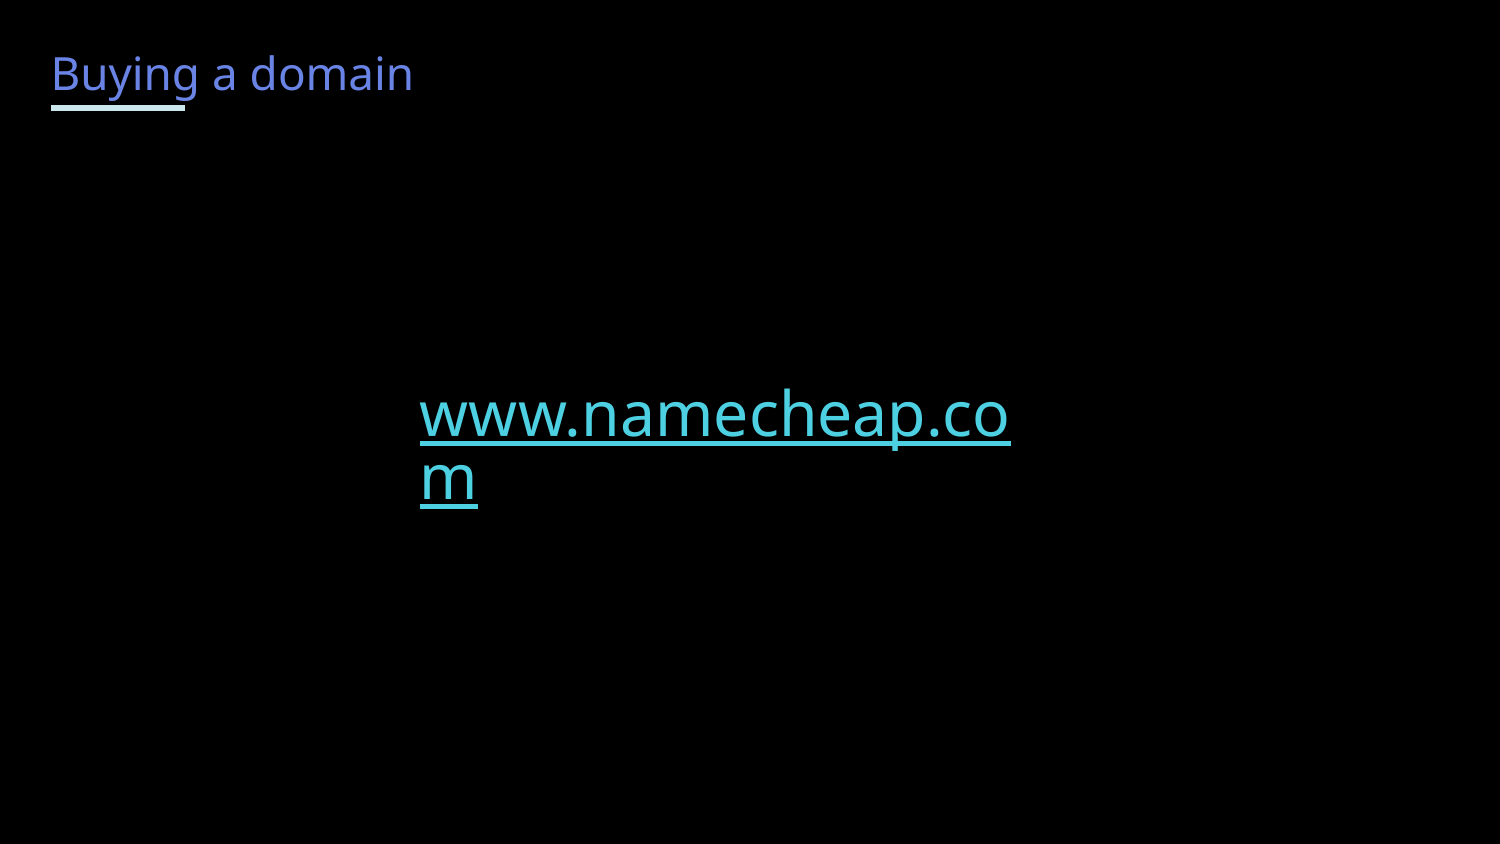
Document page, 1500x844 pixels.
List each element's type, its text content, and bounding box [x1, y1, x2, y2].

subtitle Buying a domain [35, 21, 490, 101]
text_box www.namecheap.com [404, 359, 1054, 485]
